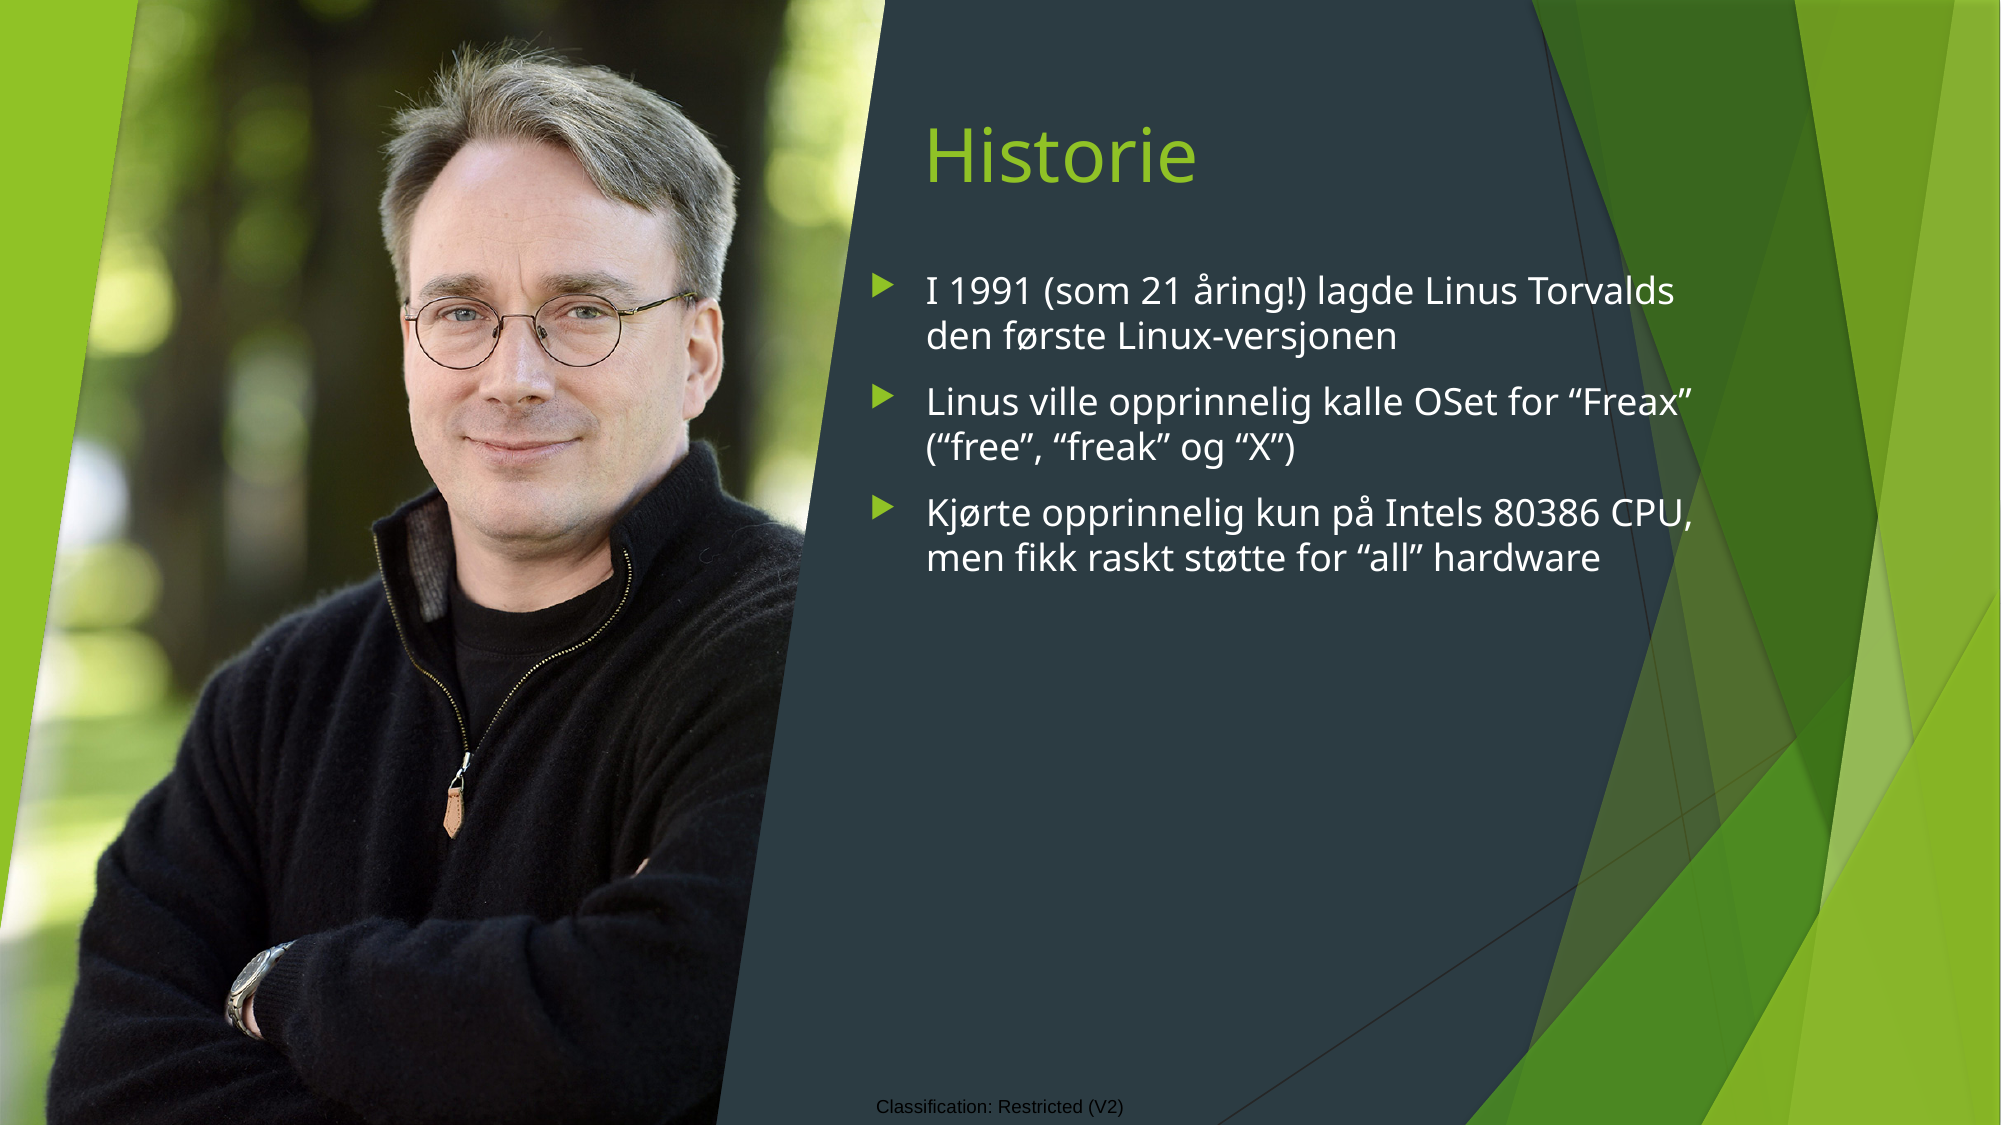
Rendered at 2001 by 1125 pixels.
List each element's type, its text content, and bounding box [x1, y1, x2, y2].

list I 1991 (som 21 åring!) lagde Linus Torvalds den første Linux-versjonen Linus ville opprinnelig kalle OSet for “Freax” (“free”, “freak” og “X”) Kjørte opprinnelig kun på Intels 80386 CPU, men fikk raskt støtte for “all” hardware [890, 259, 1768, 1067]
title Historie [908, 99, 1522, 259]
picture [0, 0, 886, 1125]
